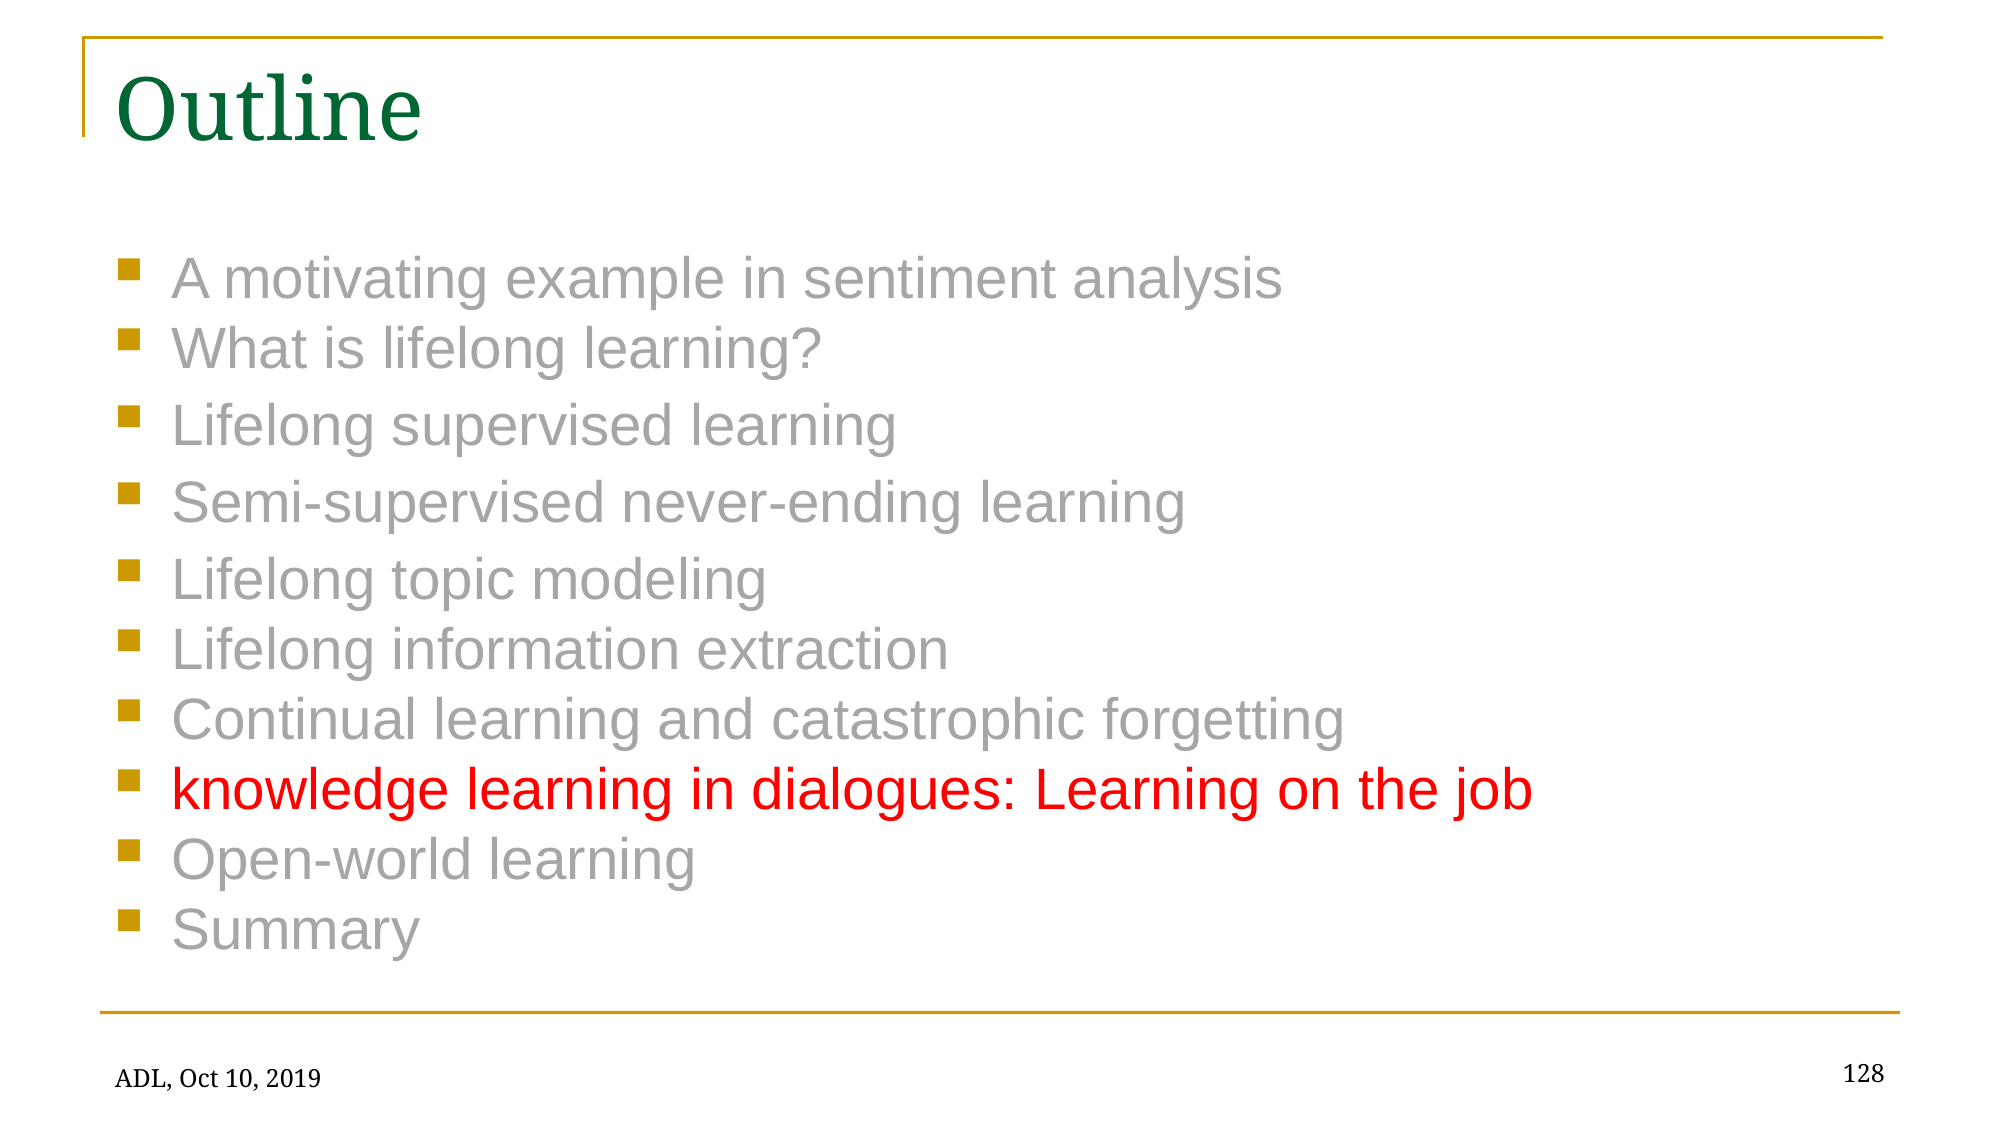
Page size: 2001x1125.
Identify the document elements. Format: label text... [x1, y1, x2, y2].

title Outline [99, 45, 1900, 232]
slide_number 128 [1433, 1023, 1901, 1100]
list A motivating example in sentiment analysis What is lifelong learning? Lifelong supervised learning Semi-supervised never-ending learning Lifelong topic modeling Lifelong information extraction Continual learning and catastrophic forgetting knowledge learning in dialogues: Learning on the job Open-world learning Summary [99, 232, 1900, 1006]
footer ADL, Oct 10, 2019 [99, 1024, 1317, 1101]
